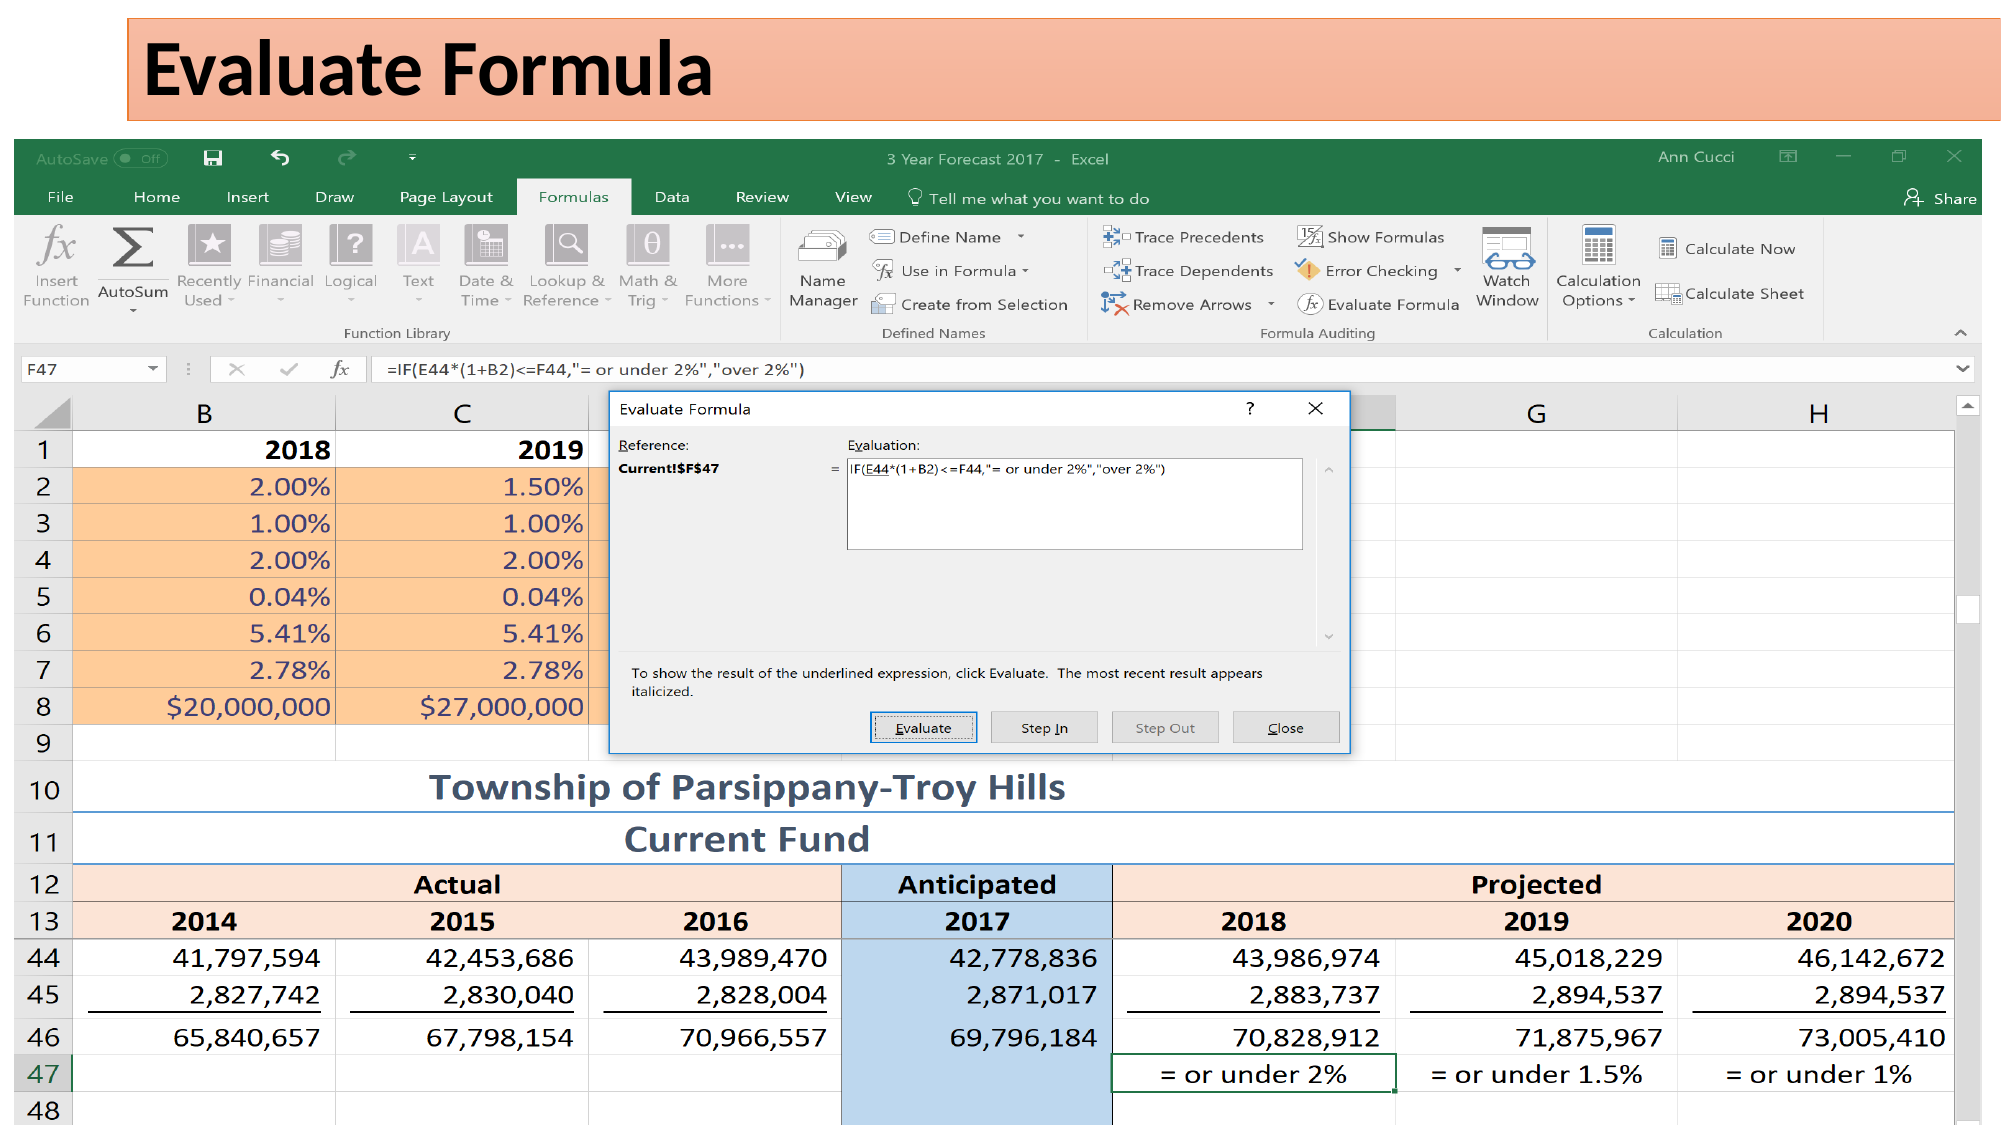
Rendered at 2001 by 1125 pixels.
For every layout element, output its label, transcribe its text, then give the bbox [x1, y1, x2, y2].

title Evaluate Formula [127, 18, 2000, 121]
picture [14, 139, 1982, 1125]
